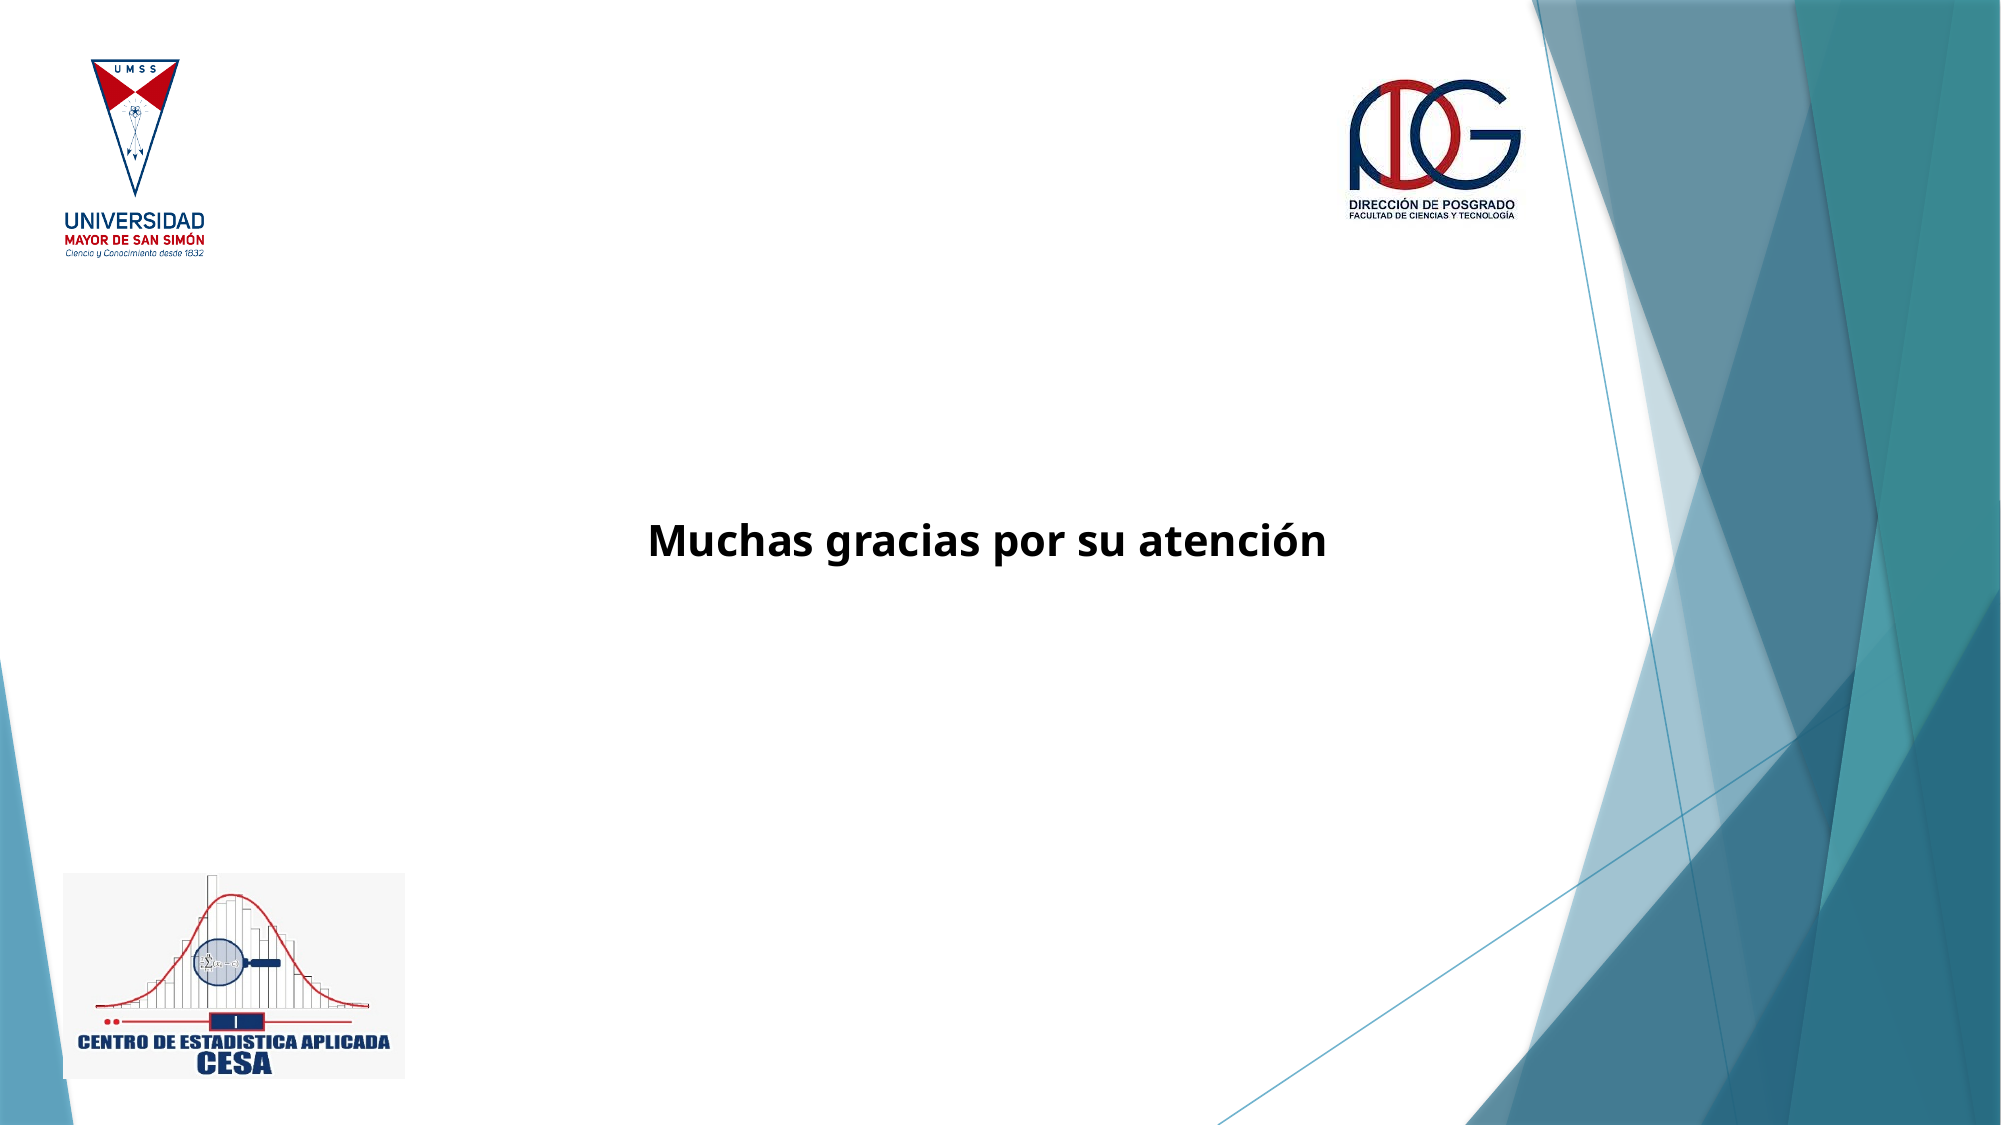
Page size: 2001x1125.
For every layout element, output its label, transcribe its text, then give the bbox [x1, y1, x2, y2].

picture [63, 873, 406, 1079]
picture [1335, 46, 1546, 232]
picture [64, 59, 205, 258]
title Muchas gracias por su atención [632, 495, 1368, 630]
